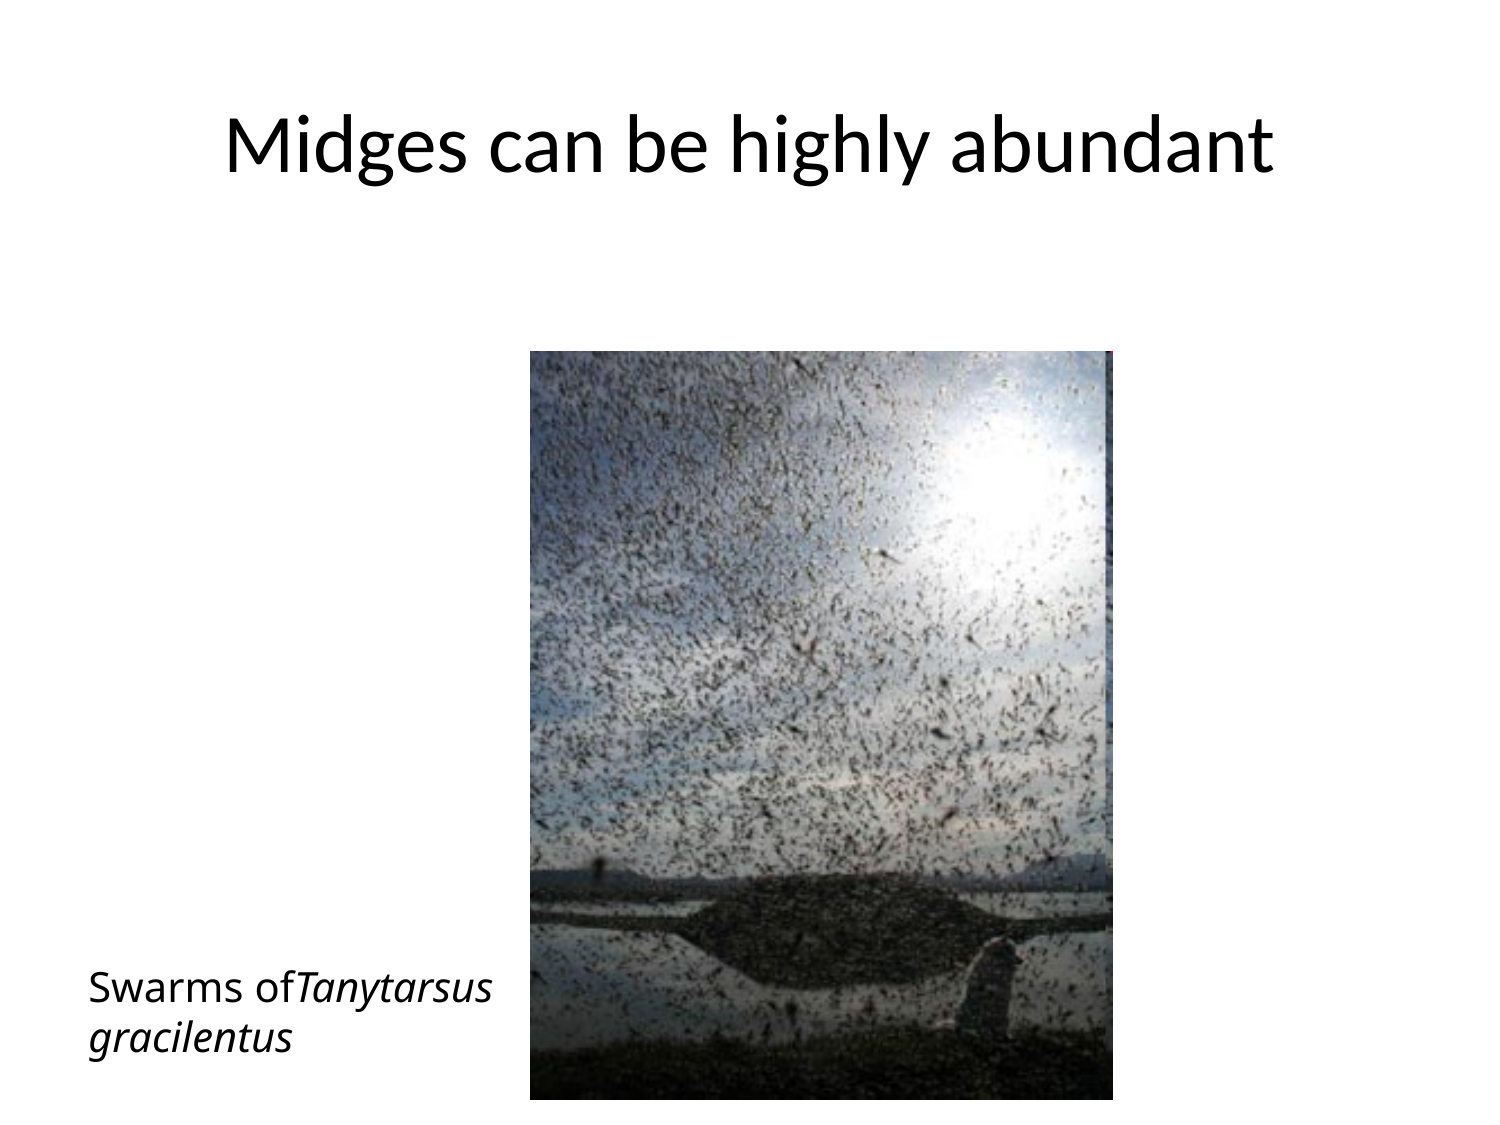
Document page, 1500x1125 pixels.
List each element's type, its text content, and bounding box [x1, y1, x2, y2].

picture [530, 350, 1113, 1101]
title Midges can be highly abundant [75, 45, 1425, 233]
text_box Swarms ofTanytarsus gracilentus [73, 953, 525, 1069]
